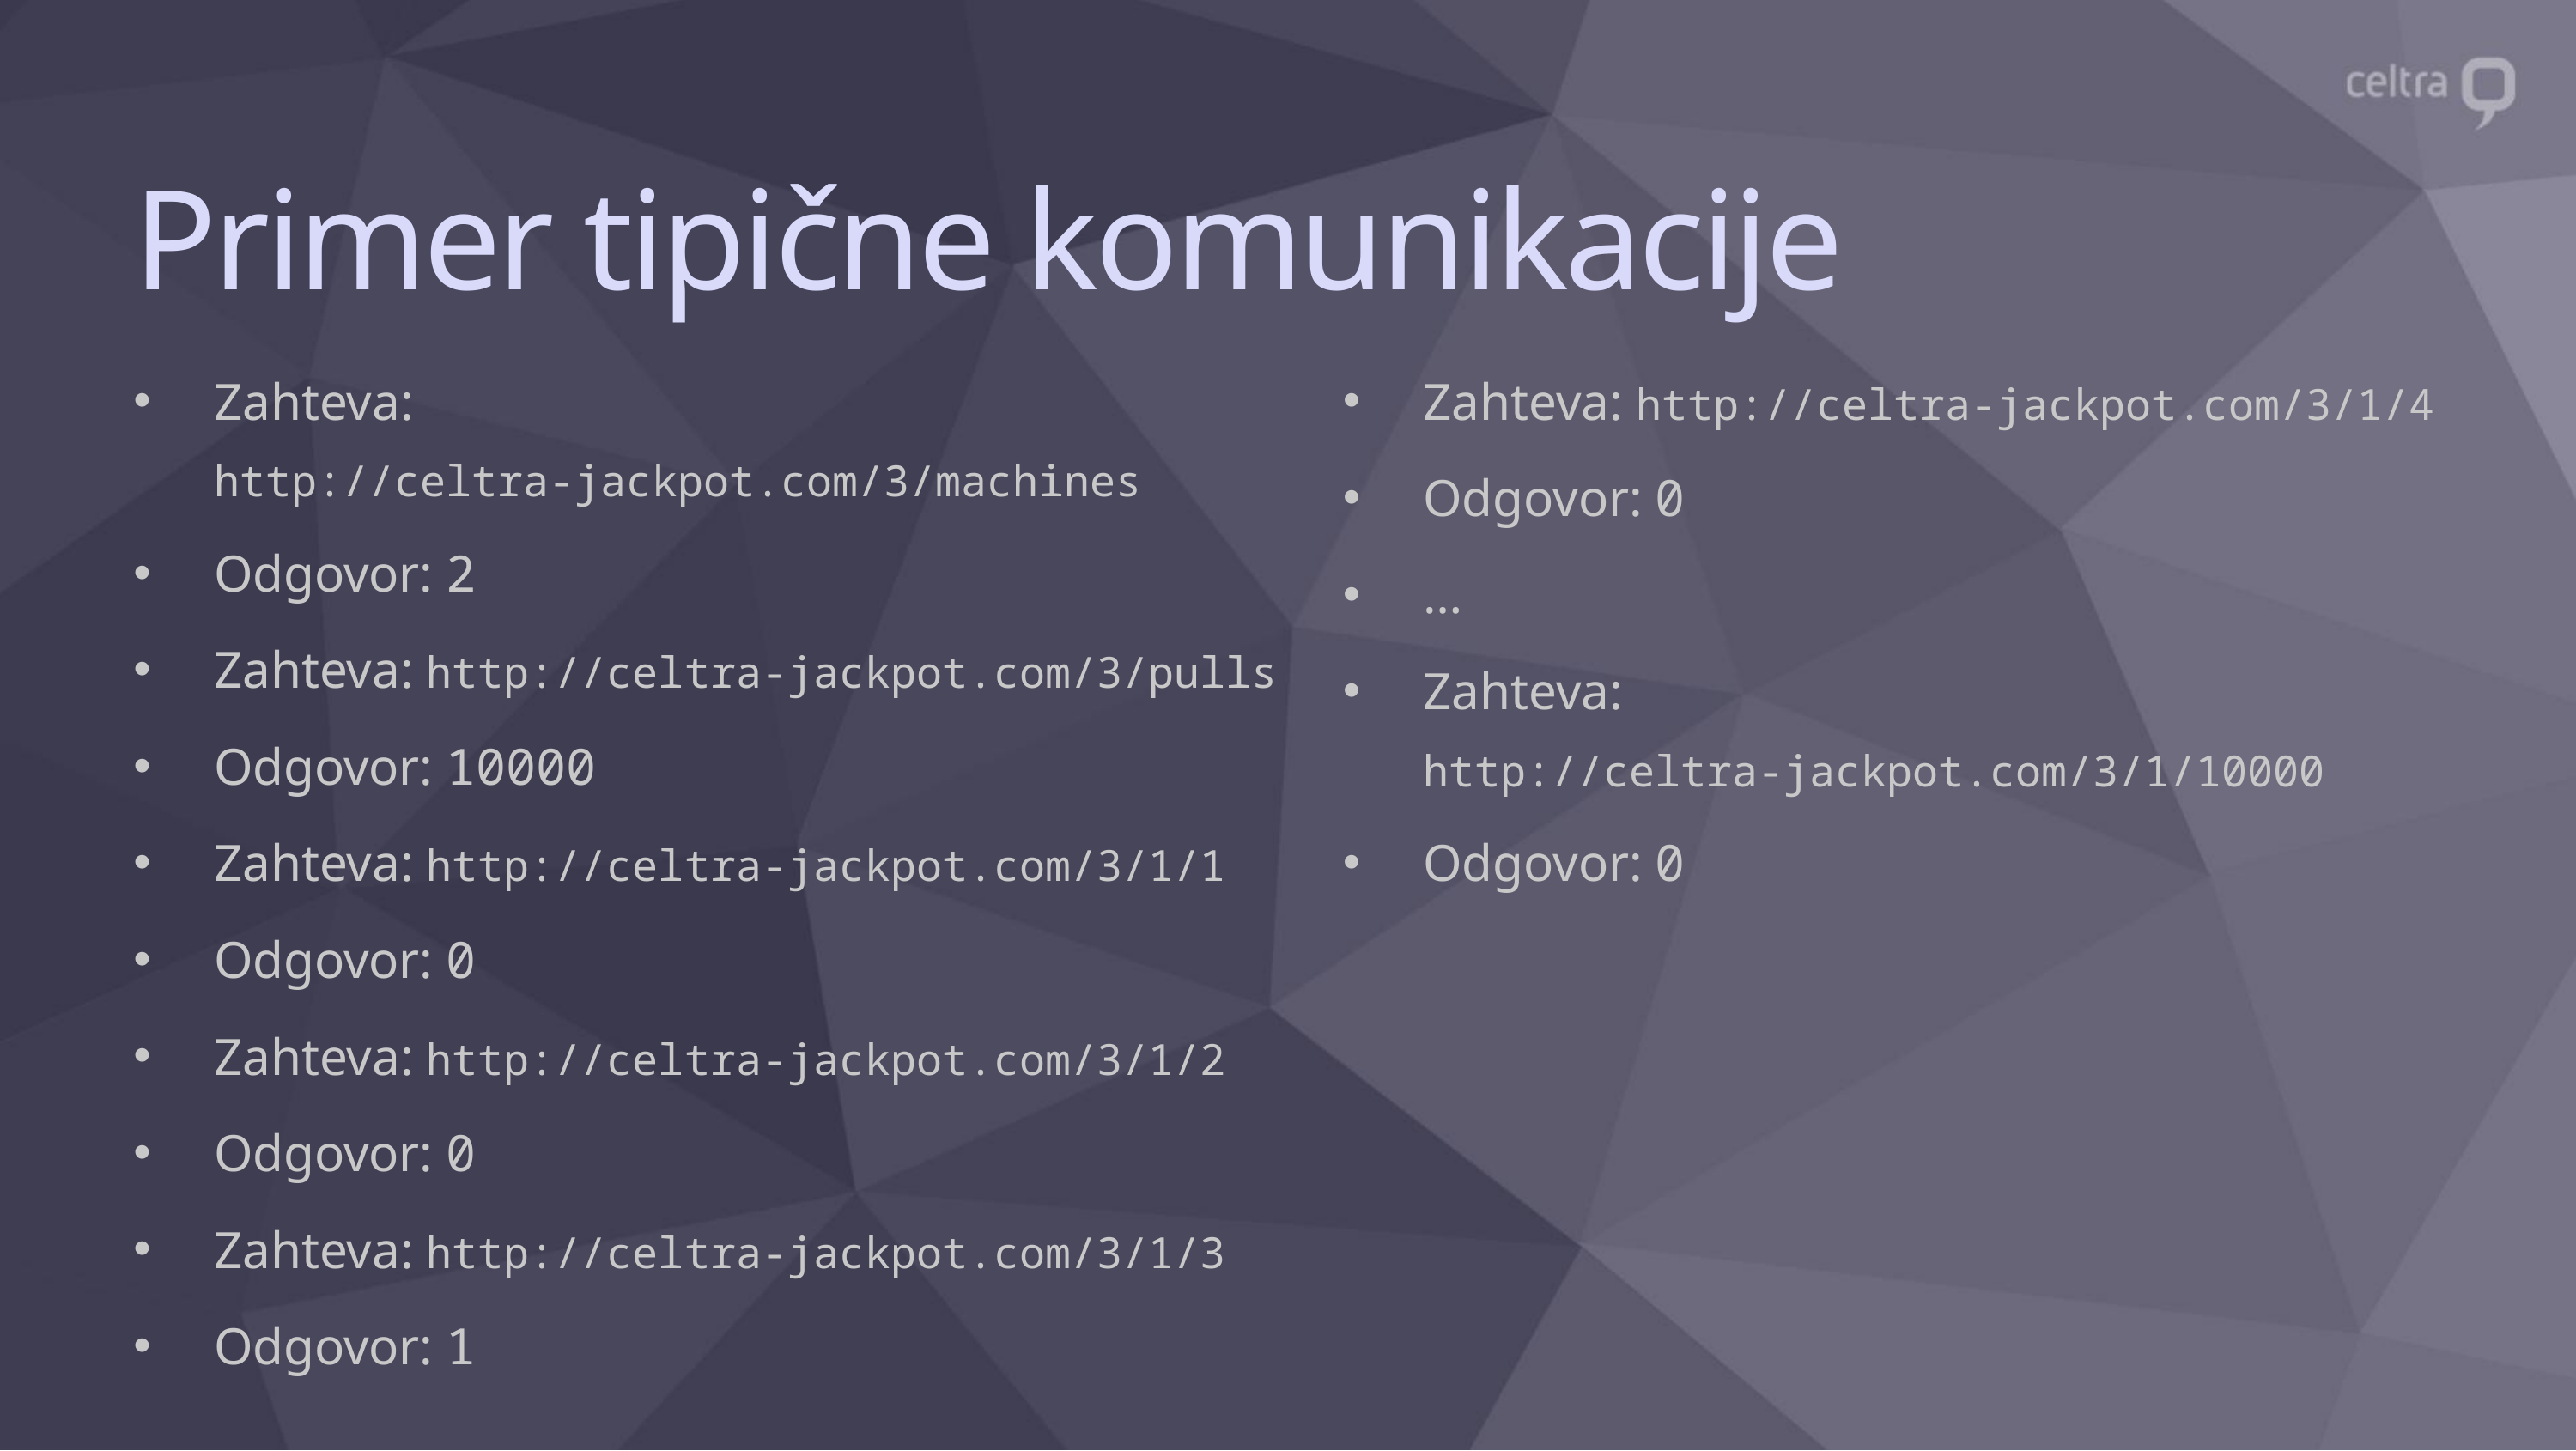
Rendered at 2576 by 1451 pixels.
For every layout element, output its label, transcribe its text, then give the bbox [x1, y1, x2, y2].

title Primer tipične komunikacije [120, 145, 2458, 338]
subtitle Zahteva: http://celtra-jackpot.com/3/machines Odgovor: 2 Zahteva: http://celtra-jackpot.com/3/pulls Odgovor: 10000 Zahteva: http://celtra-jackpot.com/3/1/1 Odgovor: 0 Zahteva: http://celtra-jackpot.com/3/1/2 Odgovor: 0 Zahteva: http://celtra-jackpot.com/3/1/3 Odgovor: 1 [120, 348, 1306, 1229]
text_box Zahteva: http://celtra-jackpot.com/3/1/4 Odgovor: 0 … Zahteva: http://celtra-jackpot.com/3/1/10000 Odgovor: 0 [1329, 348, 2549, 1229]
picture [0, 0, 2576, 1450]
